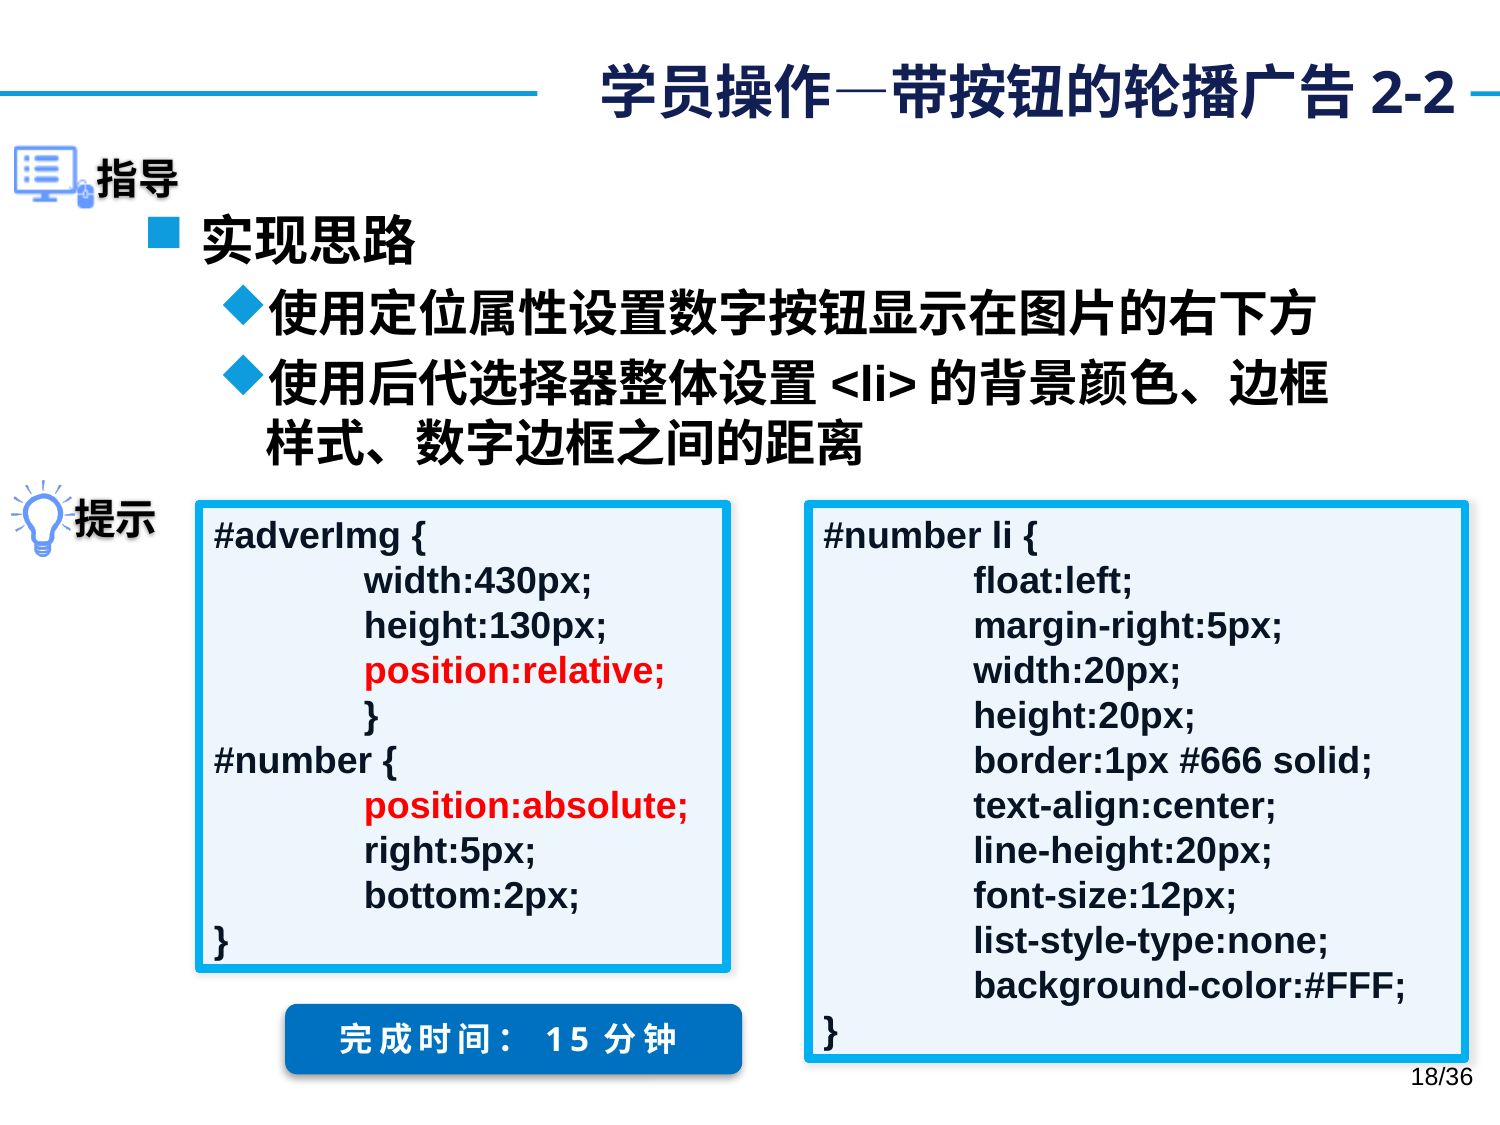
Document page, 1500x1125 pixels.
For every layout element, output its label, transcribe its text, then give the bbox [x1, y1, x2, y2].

text_box #adverImg { width:430px; height:130px; position:relative; } #number { position:absolute; right:5px; bottom:2px; } [199, 503, 727, 969]
list 实现思路 使用定位属性设置数字按钮显示在图片的右下方 使用后代选择器整体设置<li>的背景颜色、边框样式、数字边框之间的距离 [128, 199, 1383, 1043]
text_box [13, 140, 197, 223]
slide_number /36 [1138, 1053, 1489, 1114]
title 学员操作—带按钮的轮播广告2-2 [537, 46, 1471, 133]
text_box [284, 1003, 743, 1075]
text_box #number li { float:left; margin-right:5px; width:20px; height:20px; border:1px #666 solid; text-align:center; line-height:20px; font-size:12px; list-style-type:none; background-color:#FFF; } [808, 503, 1465, 1059]
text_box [11, 480, 174, 557]
